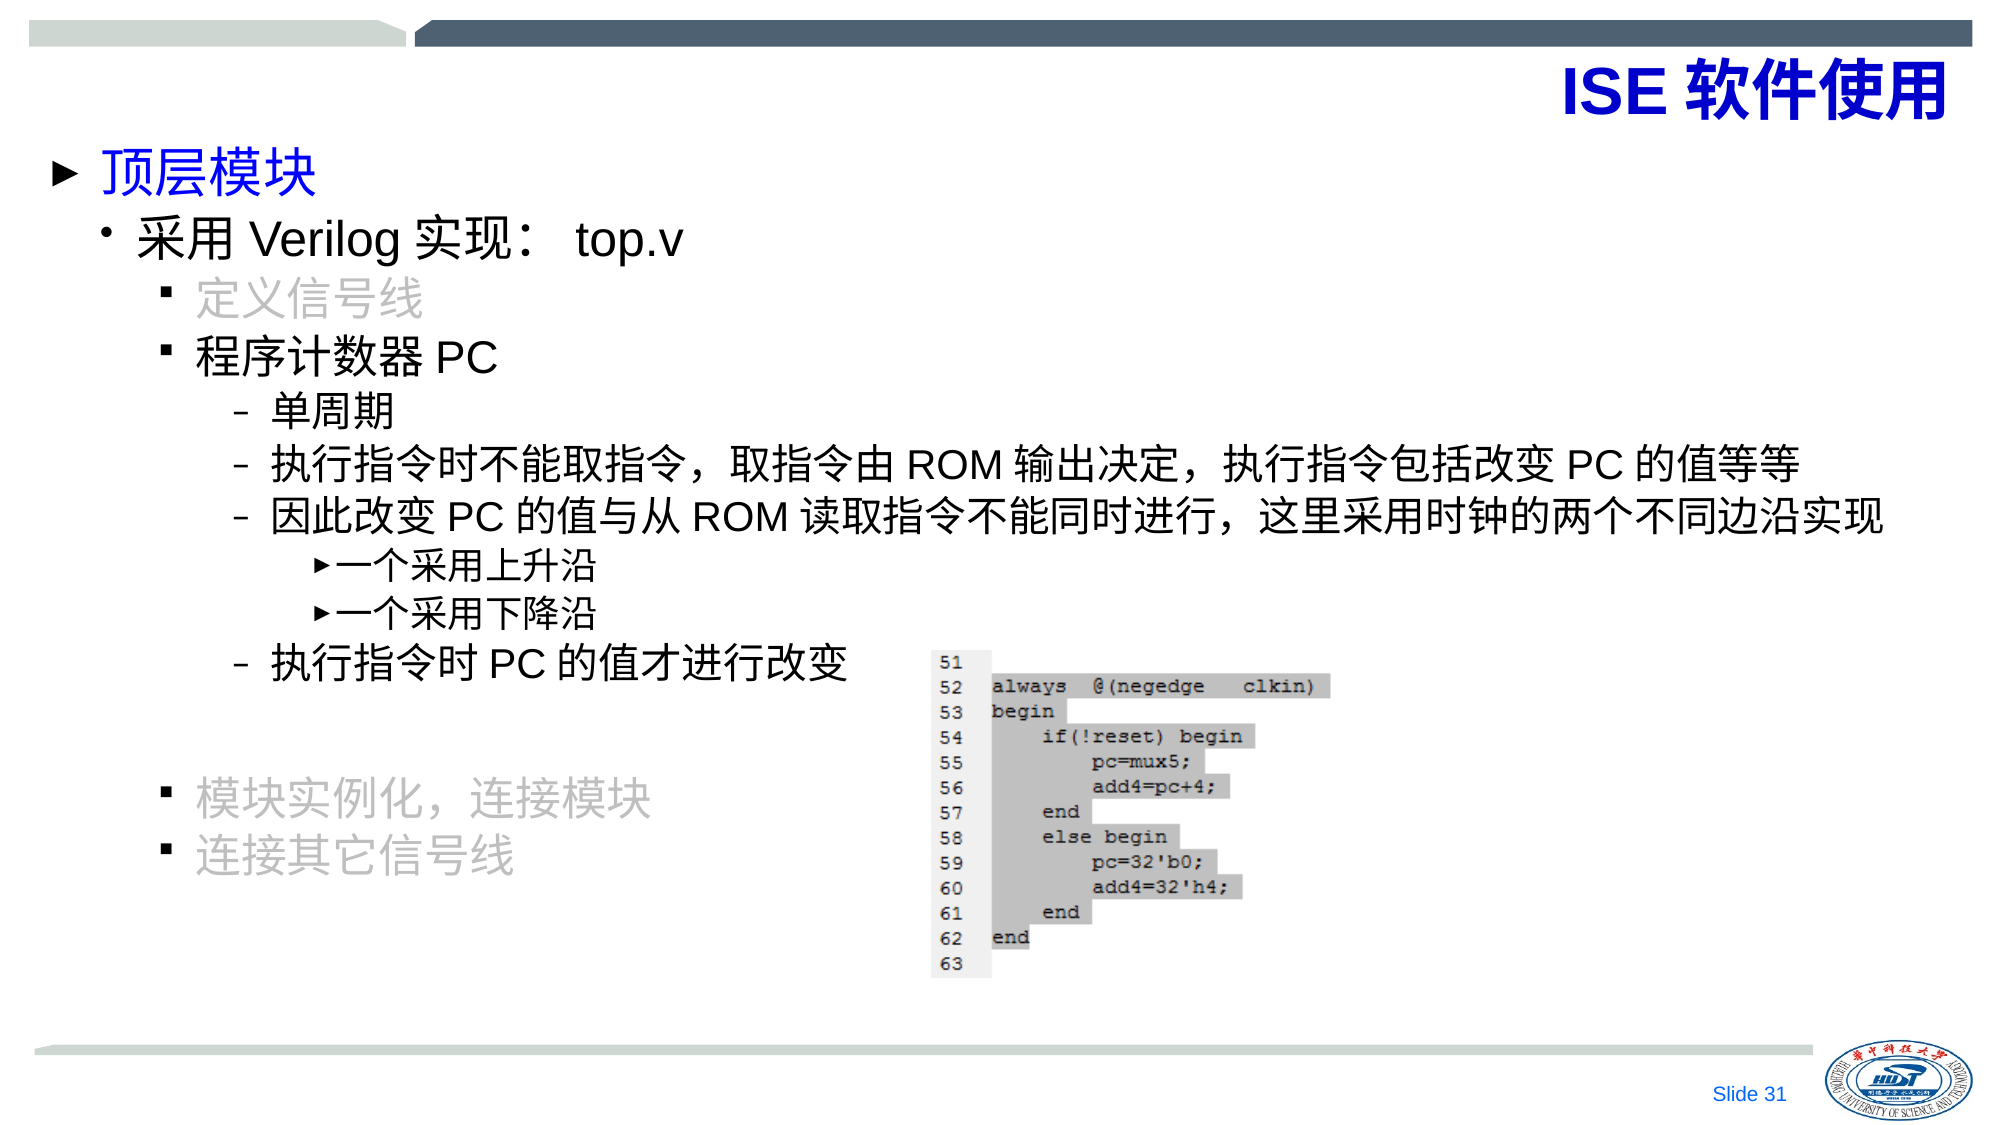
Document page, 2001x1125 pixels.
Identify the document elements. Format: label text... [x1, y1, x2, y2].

picture [931, 650, 1348, 978]
slide_number Slide 30 [1697, 1073, 1813, 1125]
list 顶层模块 采用Verilog实现：top.v 定义信号线 程序计数器PC 单周期 执行指令时不能取指令，取指令由ROM输出决定，执行指令包括改变PC的值等等 因此改变PC的值与从ROM读取指令不能同时进行，这里采用时钟的两个不同边沿实现 一个采用上升沿 一个采用下降沿 执行指令时PC的值才进行改变 模块实例化，连接模块 连接其它信号线 [29, 131, 1973, 1035]
picture [1824, 1039, 1973, 1121]
title ISE软件使用 [37, 53, 1967, 131]
